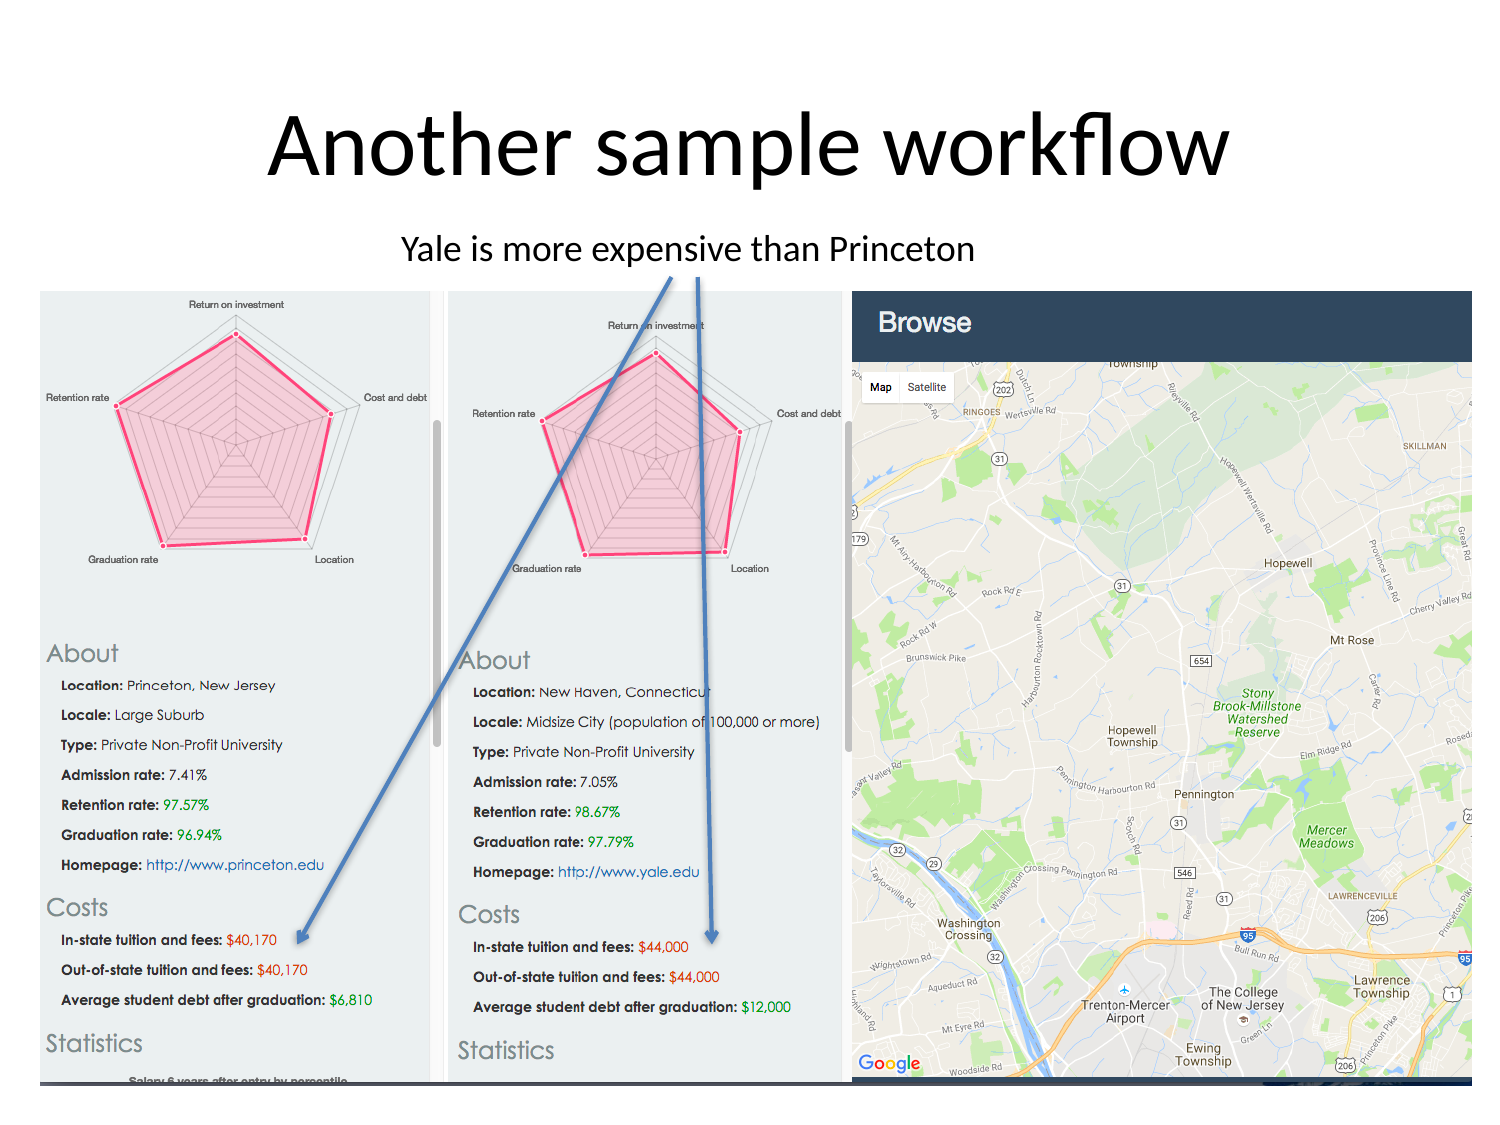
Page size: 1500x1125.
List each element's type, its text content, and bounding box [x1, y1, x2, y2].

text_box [697, 276, 713, 945]
text_box Yale is more expensive than Princeton [386, 216, 998, 277]
picture [40, 290, 1472, 1086]
title Another sample workflow [75, 45, 1425, 233]
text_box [297, 276, 672, 945]
